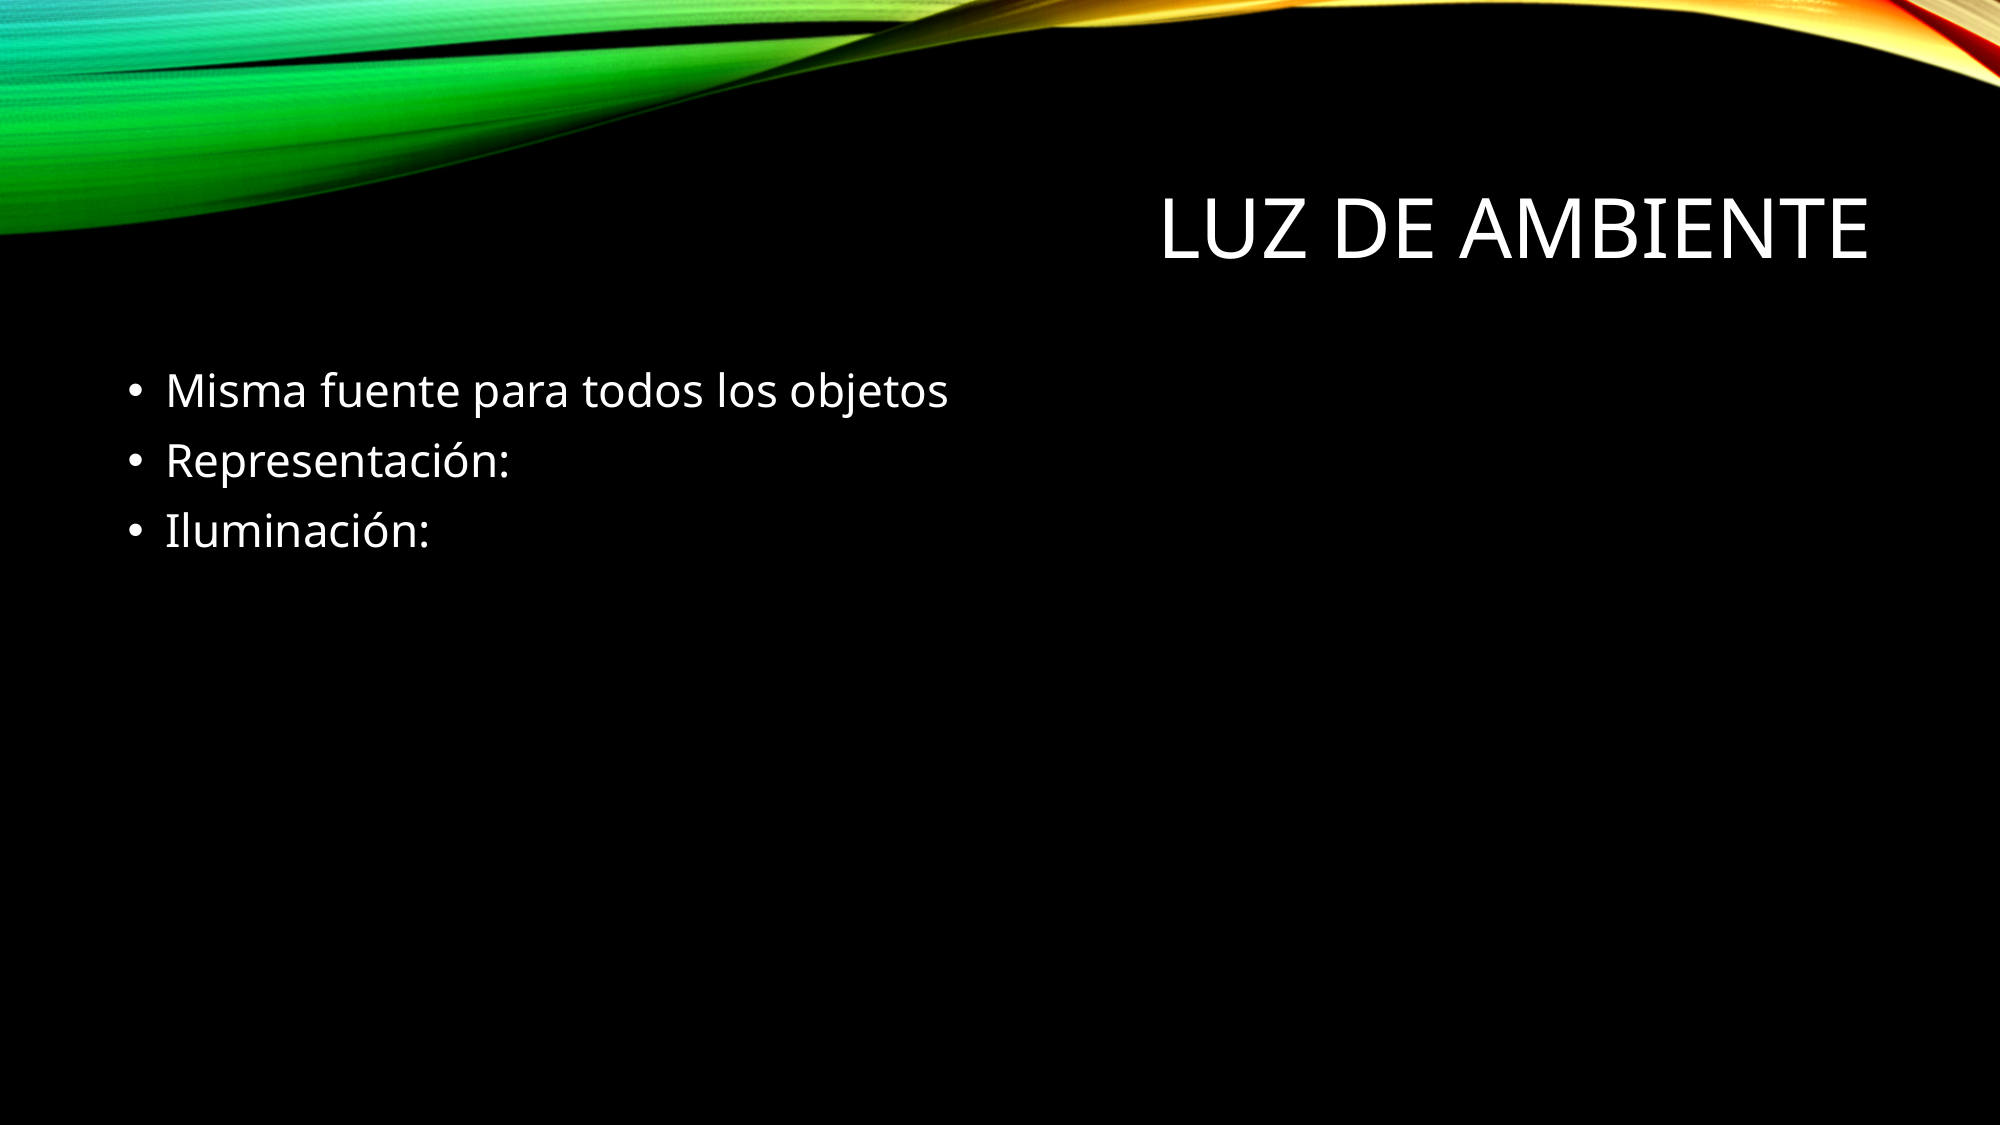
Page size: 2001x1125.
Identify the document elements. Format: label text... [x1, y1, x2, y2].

picture [0, 0, 2000, 237]
title Luz de ambiente [474, 125, 1888, 338]
